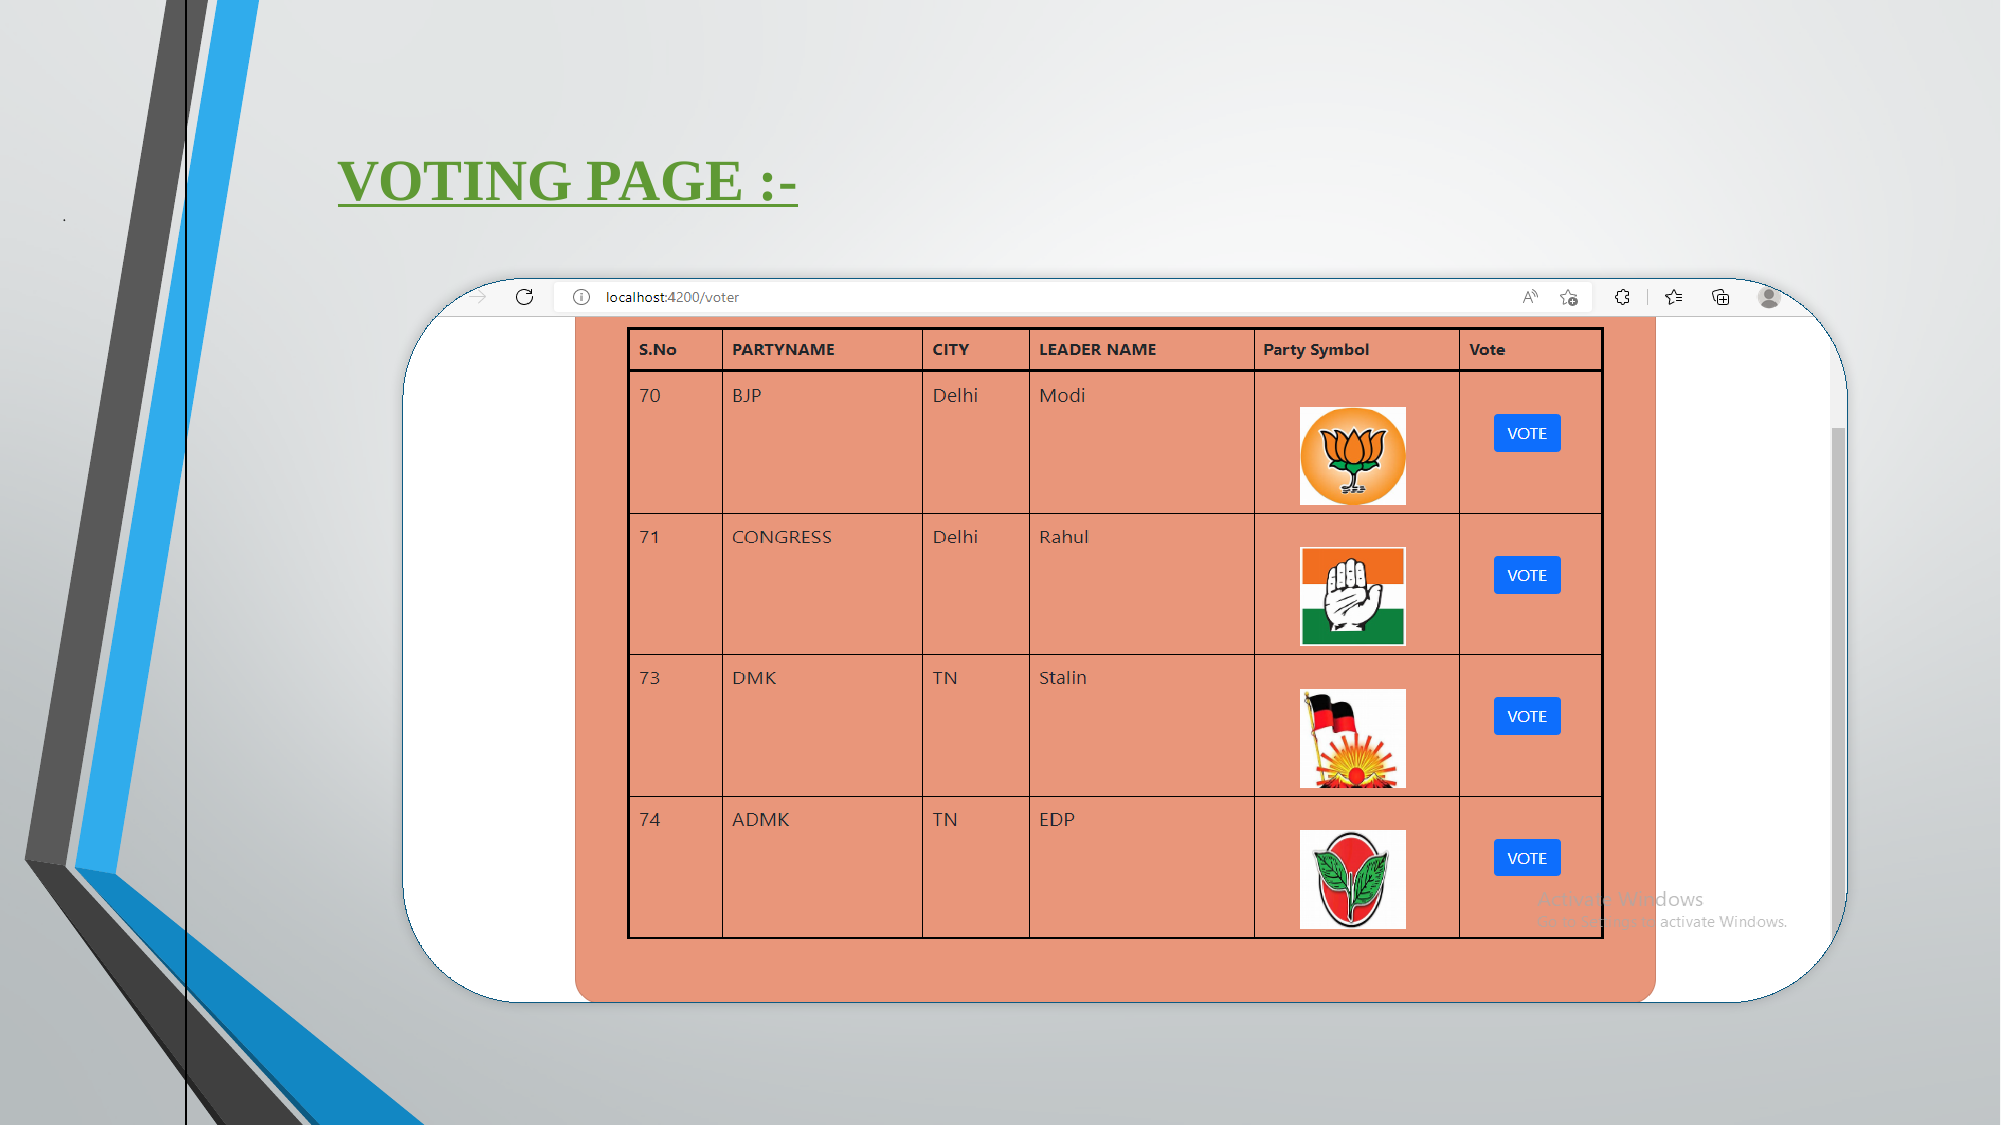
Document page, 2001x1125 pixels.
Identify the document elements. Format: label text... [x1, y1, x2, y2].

picture [402, 278, 1848, 1004]
title Voting page :- [337, 55, 2000, 220]
